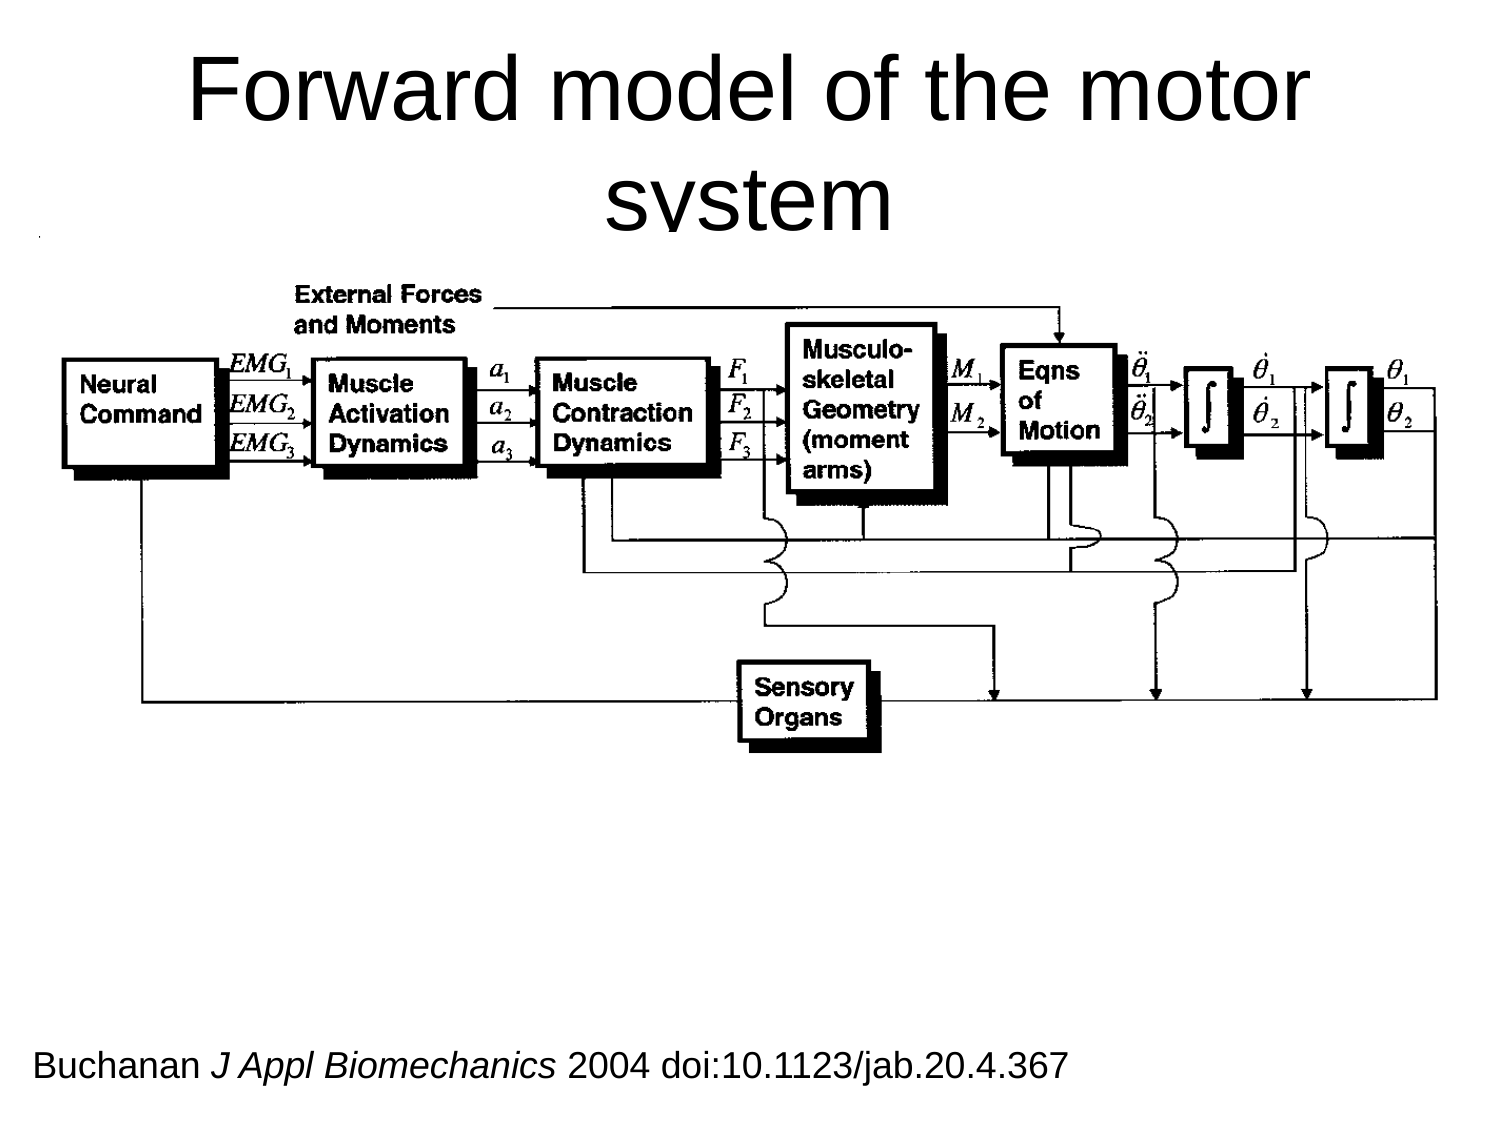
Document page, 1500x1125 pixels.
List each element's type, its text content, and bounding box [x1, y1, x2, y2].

picture [0, 232, 1490, 764]
title Forward model of the motor system [75, 45, 1425, 230]
text_box Buchanan J Appl Biomechanics 2004 doi:10.1123/jab.20.4.367 [17, 1033, 1128, 1094]
